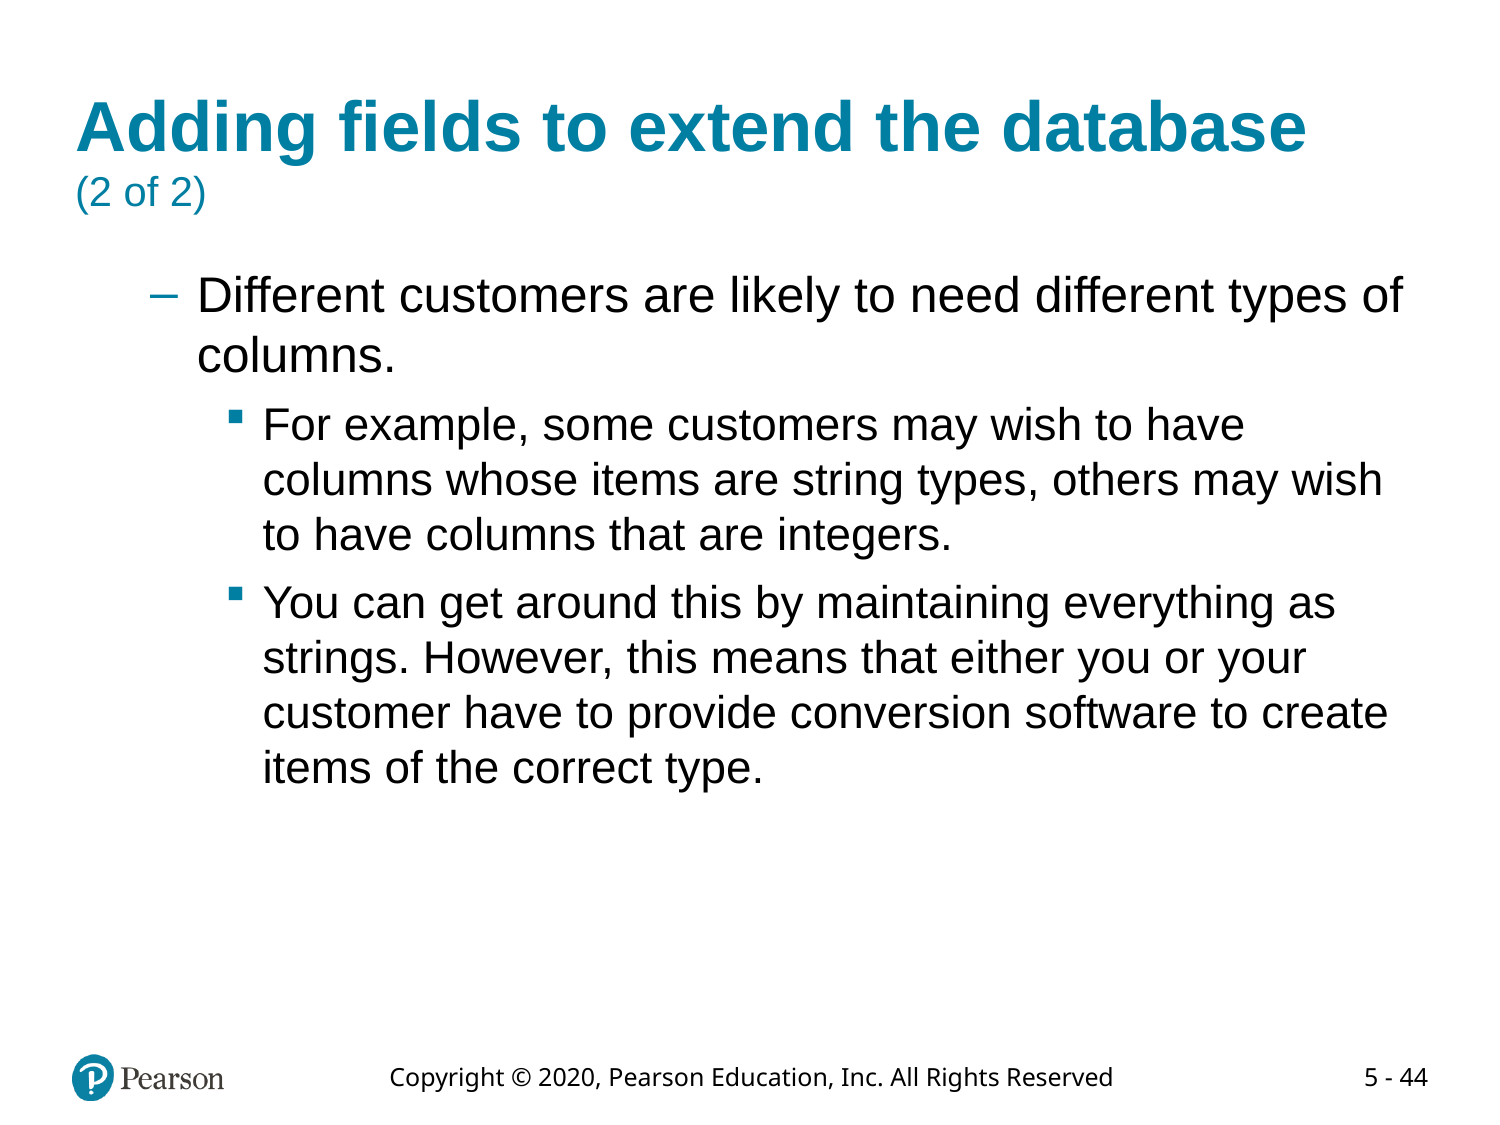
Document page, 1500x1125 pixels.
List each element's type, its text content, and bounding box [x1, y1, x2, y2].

picture [99, 1054, 224, 1101]
picture [81, 1064, 107, 1089]
list Different customers are likely to need different types of columns. For example, some customers may wish to have columns whose items are string types, others may wish to have columns that are integers. You can get around this by maintaining everything as strings. However, this means that either you or your customer have to provide conversion software to create items of the correct type. [75, 262, 1425, 1005]
picture [72, 1087, 83, 1101]
title Adding fields to extend the database (2 of 2) [75, 35, 1350, 216]
picture [72, 1054, 89, 1072]
